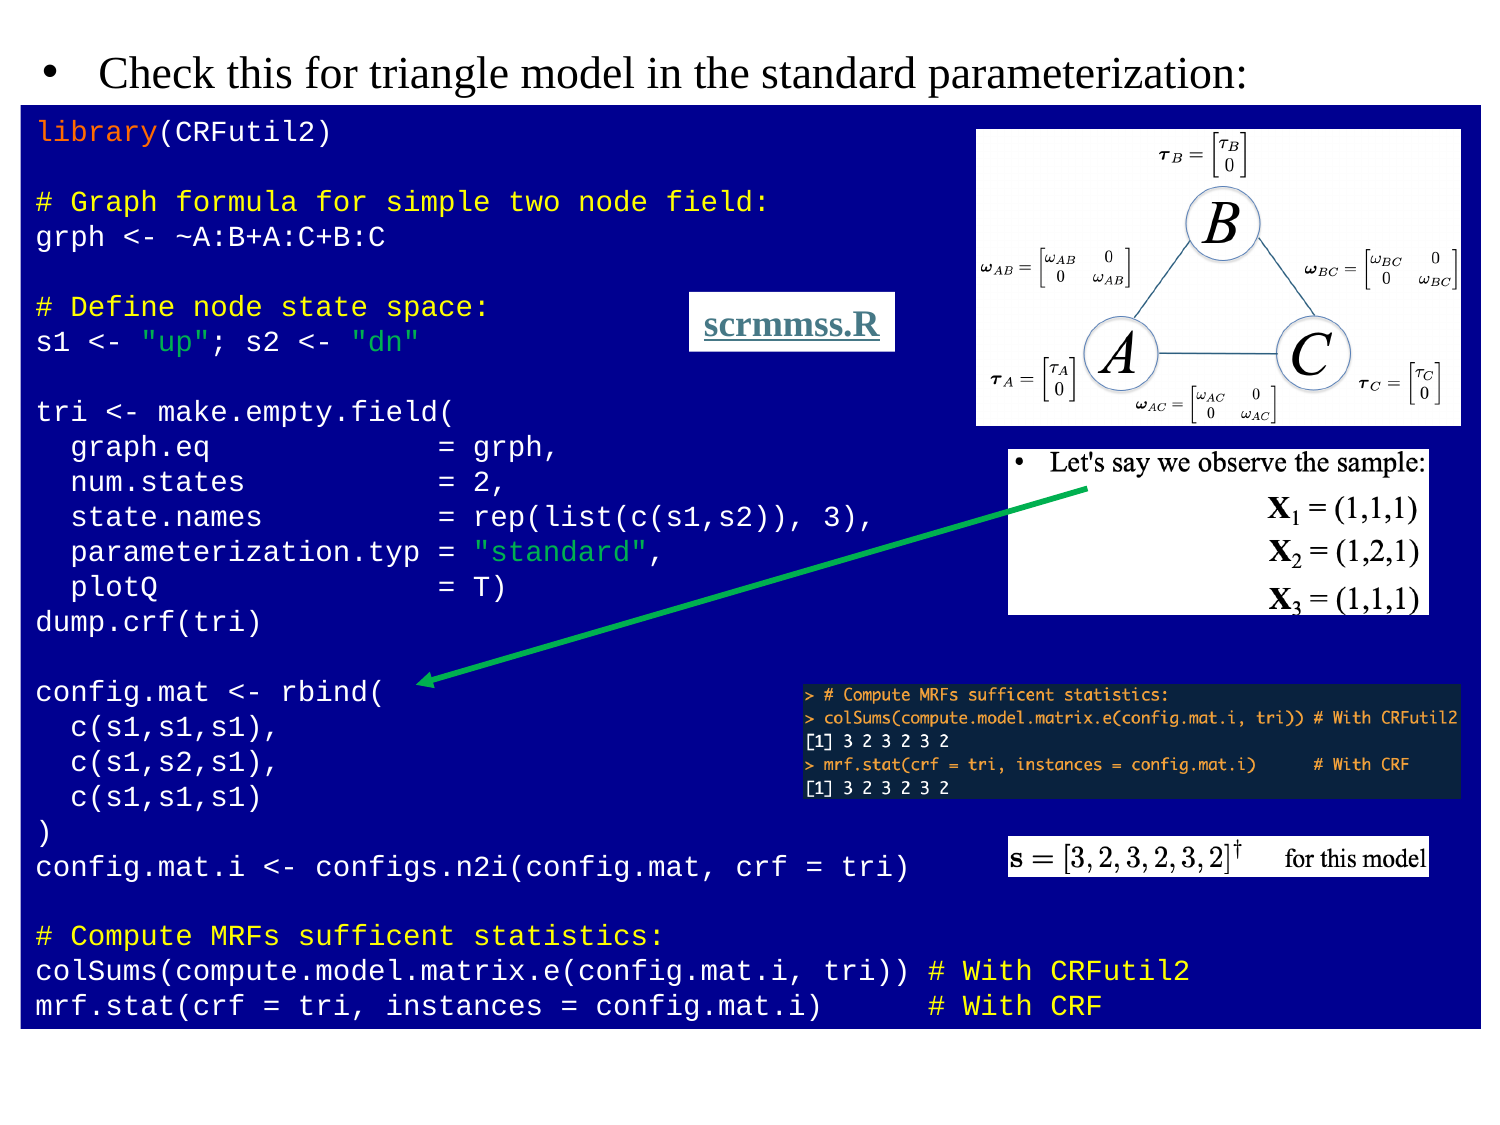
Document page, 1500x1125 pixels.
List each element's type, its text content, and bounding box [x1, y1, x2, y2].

text_box library(CRFutil2) # Graph formula for simple two node field: grph <- ~A:B+A:C+B:C # Define node state space: s1 <- "up"; s2 <- "dn" tri <- make.empty.field( graph.eq = grph, num.states = 2, state.names = rep(list(c(s1,s2)), 3), parameterization.typ = "standard", plotQ = T) dump.crf(tri) config.mat <- rbind( c(s1,s1,s1), c(s1,s2,s1), c(s1,s1,s1) ) config.mat.i <- configs.n2i(config.mat, crf = tri) # Compute MRFs sufficent statistics: colSums(compute.model.matrix.e(config.mat.i, tri)) # With CRFutil2 mrf.stat(crf = tri, instances = config.mat.i) # With CRF [20, 105, 1481, 1029]
text_box Check this for triangle model in the standard parameterization: [27, 35, 1294, 105]
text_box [415, 487, 1088, 686]
text_box scrmmss.R [689, 291, 895, 352]
picture [803, 684, 1461, 800]
picture [1008, 449, 1429, 616]
picture [1008, 836, 1429, 877]
picture [975, 129, 1461, 426]
